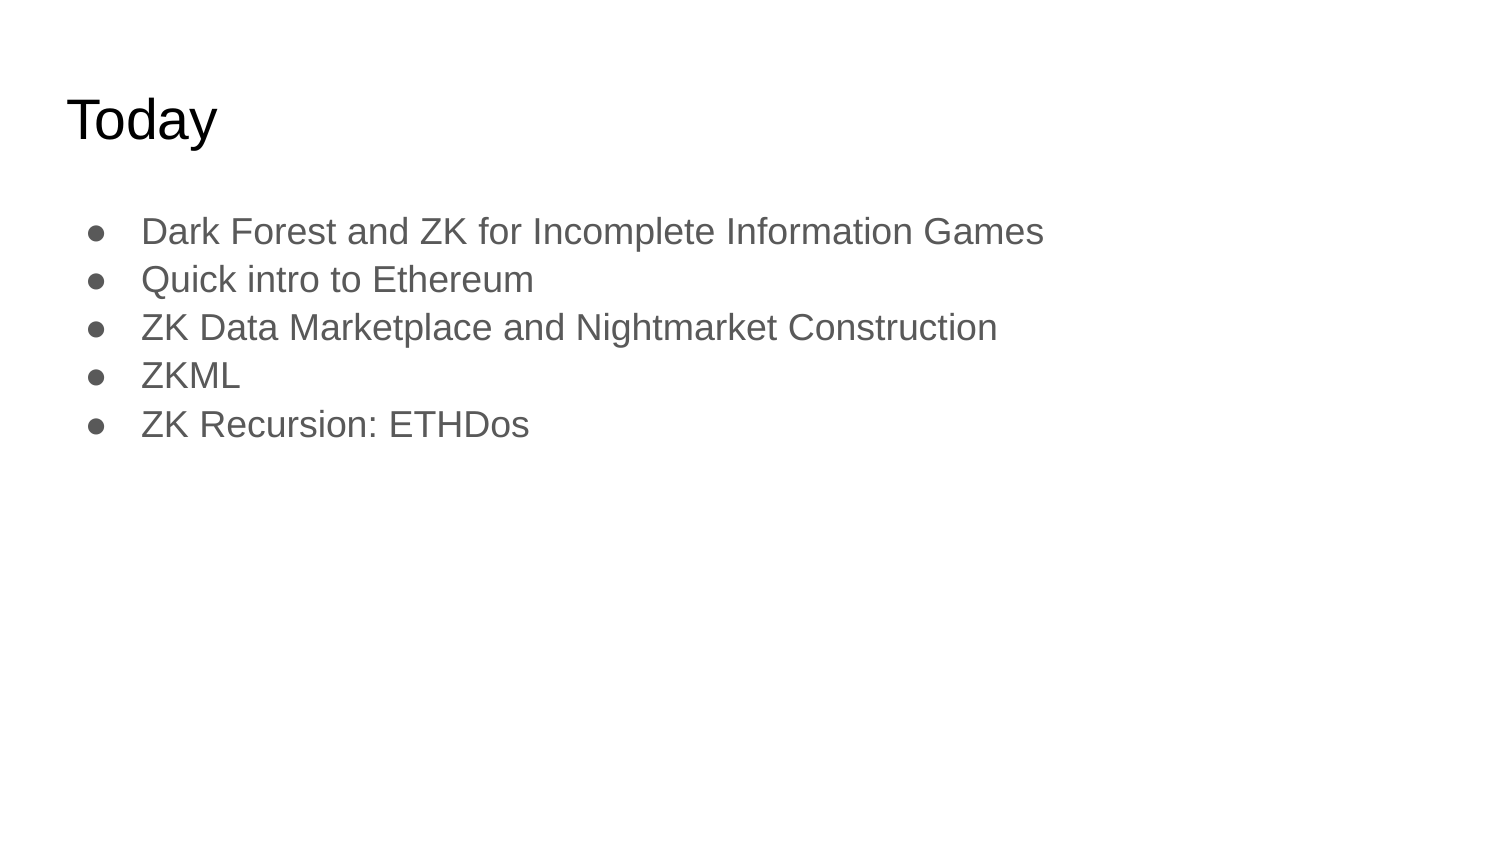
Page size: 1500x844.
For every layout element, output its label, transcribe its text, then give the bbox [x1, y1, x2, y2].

title Today [51, 72, 1449, 167]
list Dark Forest and ZK for Incomplete Information Games Quick intro to Ethereum ZK Data Marketplace and Nightmarket Construction ZKML ZK Recursion: ETHDos [51, 189, 1449, 750]
